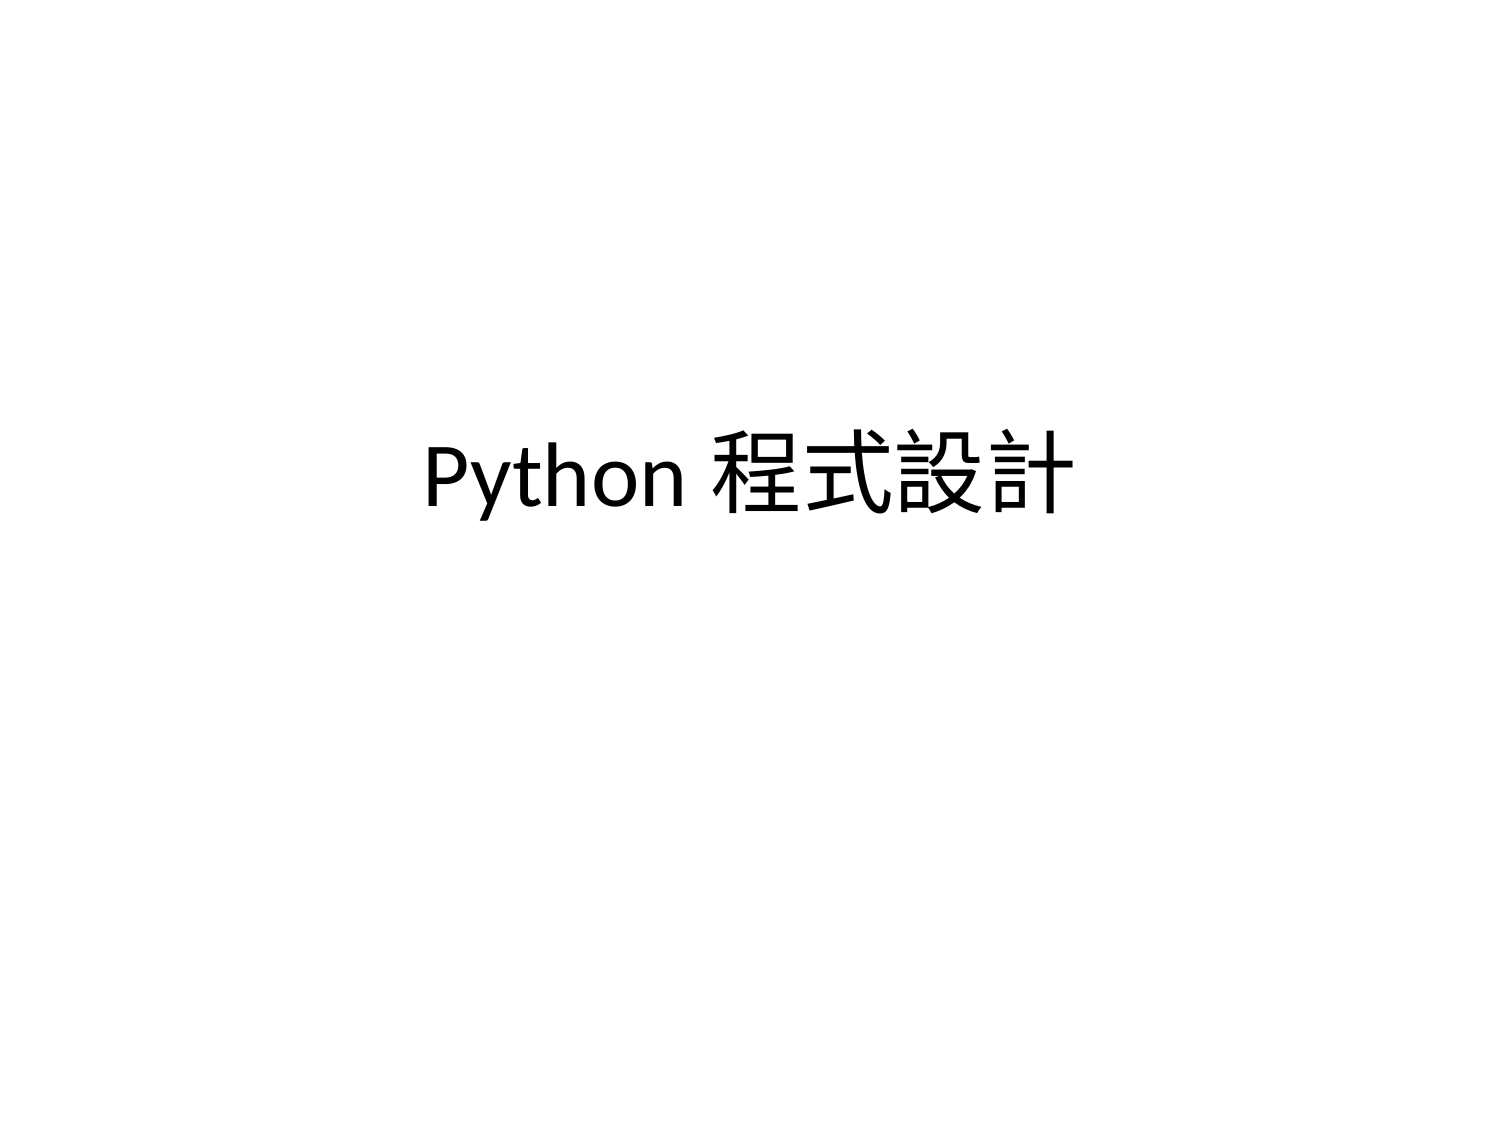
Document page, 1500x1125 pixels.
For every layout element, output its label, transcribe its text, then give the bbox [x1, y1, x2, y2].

title Python程式設計 [112, 349, 1388, 591]
